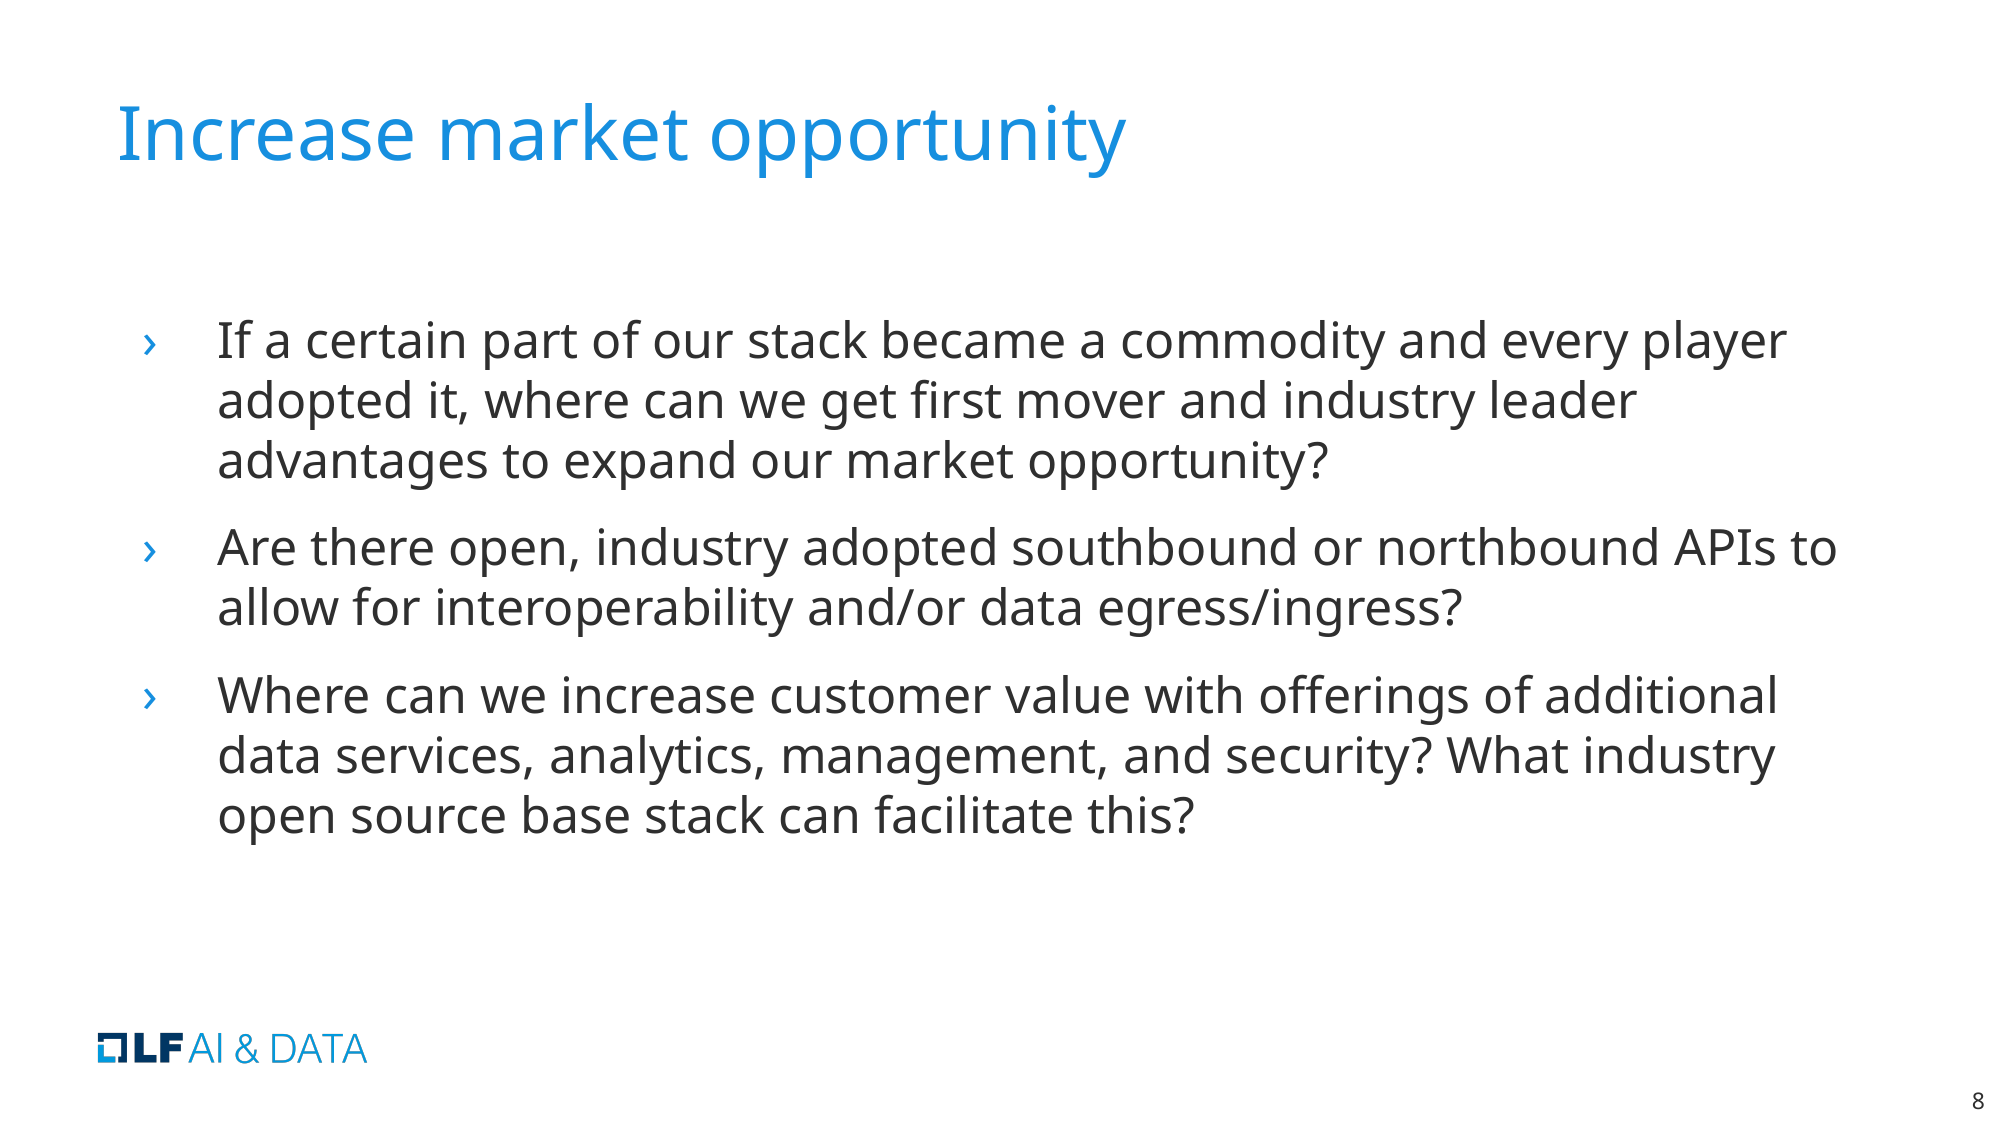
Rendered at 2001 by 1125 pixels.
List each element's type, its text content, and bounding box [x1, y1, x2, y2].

list If a certain part of our stack became a commodity and every player adopted it, where can we get first mover and industry leader advantages to expand our market opportunity? Are there open, industry adopted southbound or northbound APIs to allow for interoperability and/or data egress/ingress? Where can we increase customer value with offerings of additional data services, analytics, management, and security? What industry open source base stack can facilitate this? [102, 219, 1897, 933]
title Increase market opportunity [102, 59, 1897, 214]
picture [92, 1029, 371, 1068]
slide_number ‹#› [1939, 1080, 2000, 1125]
